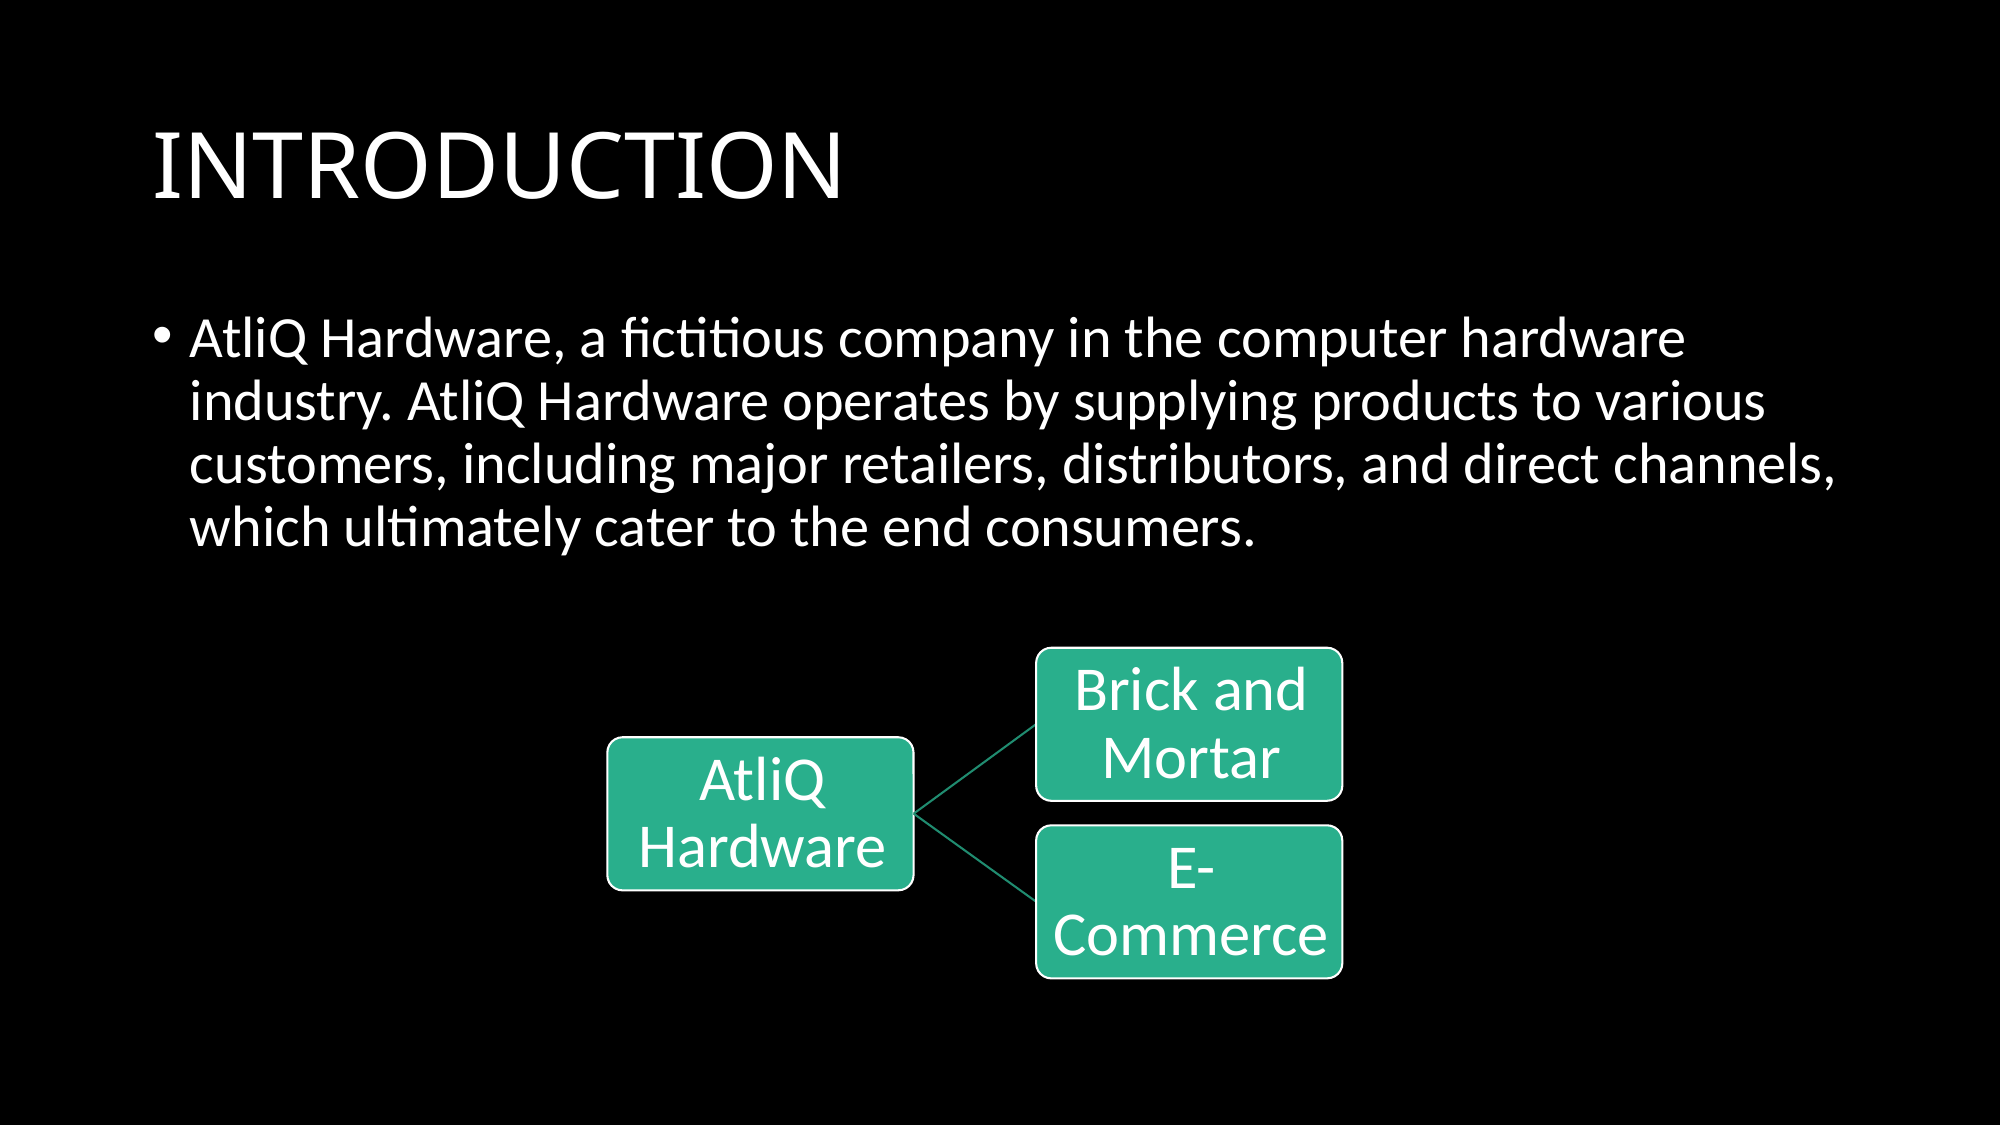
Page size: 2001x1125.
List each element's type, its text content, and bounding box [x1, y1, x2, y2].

list AtliQ Hardware, a fictitious company in the computer hardware industry. AtliQ Hardware operates by supplying products to various customers, including major retailers, distributors, and direct channels, which ultimately cater to the end consumers. [137, 299, 1863, 1014]
title INTRODUCTION [137, 59, 1863, 278]
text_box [607, 562, 1343, 1066]
